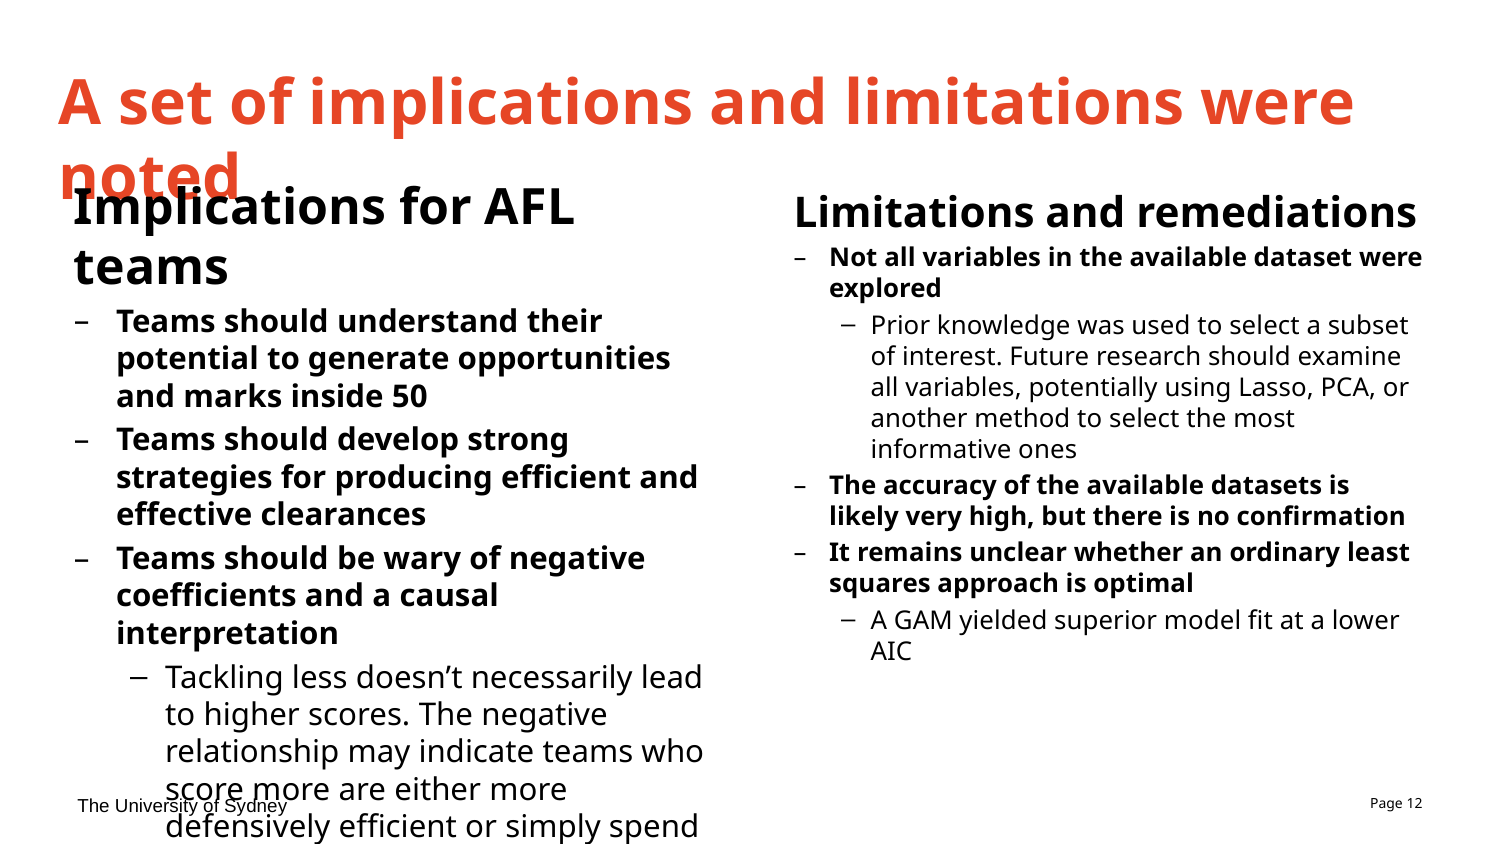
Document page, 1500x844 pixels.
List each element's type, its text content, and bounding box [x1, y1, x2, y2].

title A set of implications and limitations were noted [58, 61, 1442, 142]
list Implications for AFL teams Teams should understand their potential to generate opportunities and marks inside 50 Teams should develop strong strategies for producing efficient and effective clearances Teams should be wary of negative coefficients and a causal interpretation Tackling less doesn’t necessarily lead to higher scores. The negative relationship may indicate teams who score more are either more defensively efficient or simply spend more time attacking [58, 167, 722, 725]
list Limitations and remediations Not all variables in the available dataset were explored Prior knowledge was used to select a subset of interest. Future research should examine all variables, potentially using Lasso, PCA, or another method to select the most informative ones The accuracy of the available datasets is likely very high, but there is no confirmation It remains unclear whether an ordinary least squares approach is optimal A GAM yielded superior model fit at a lower AIC [778, 167, 1442, 725]
